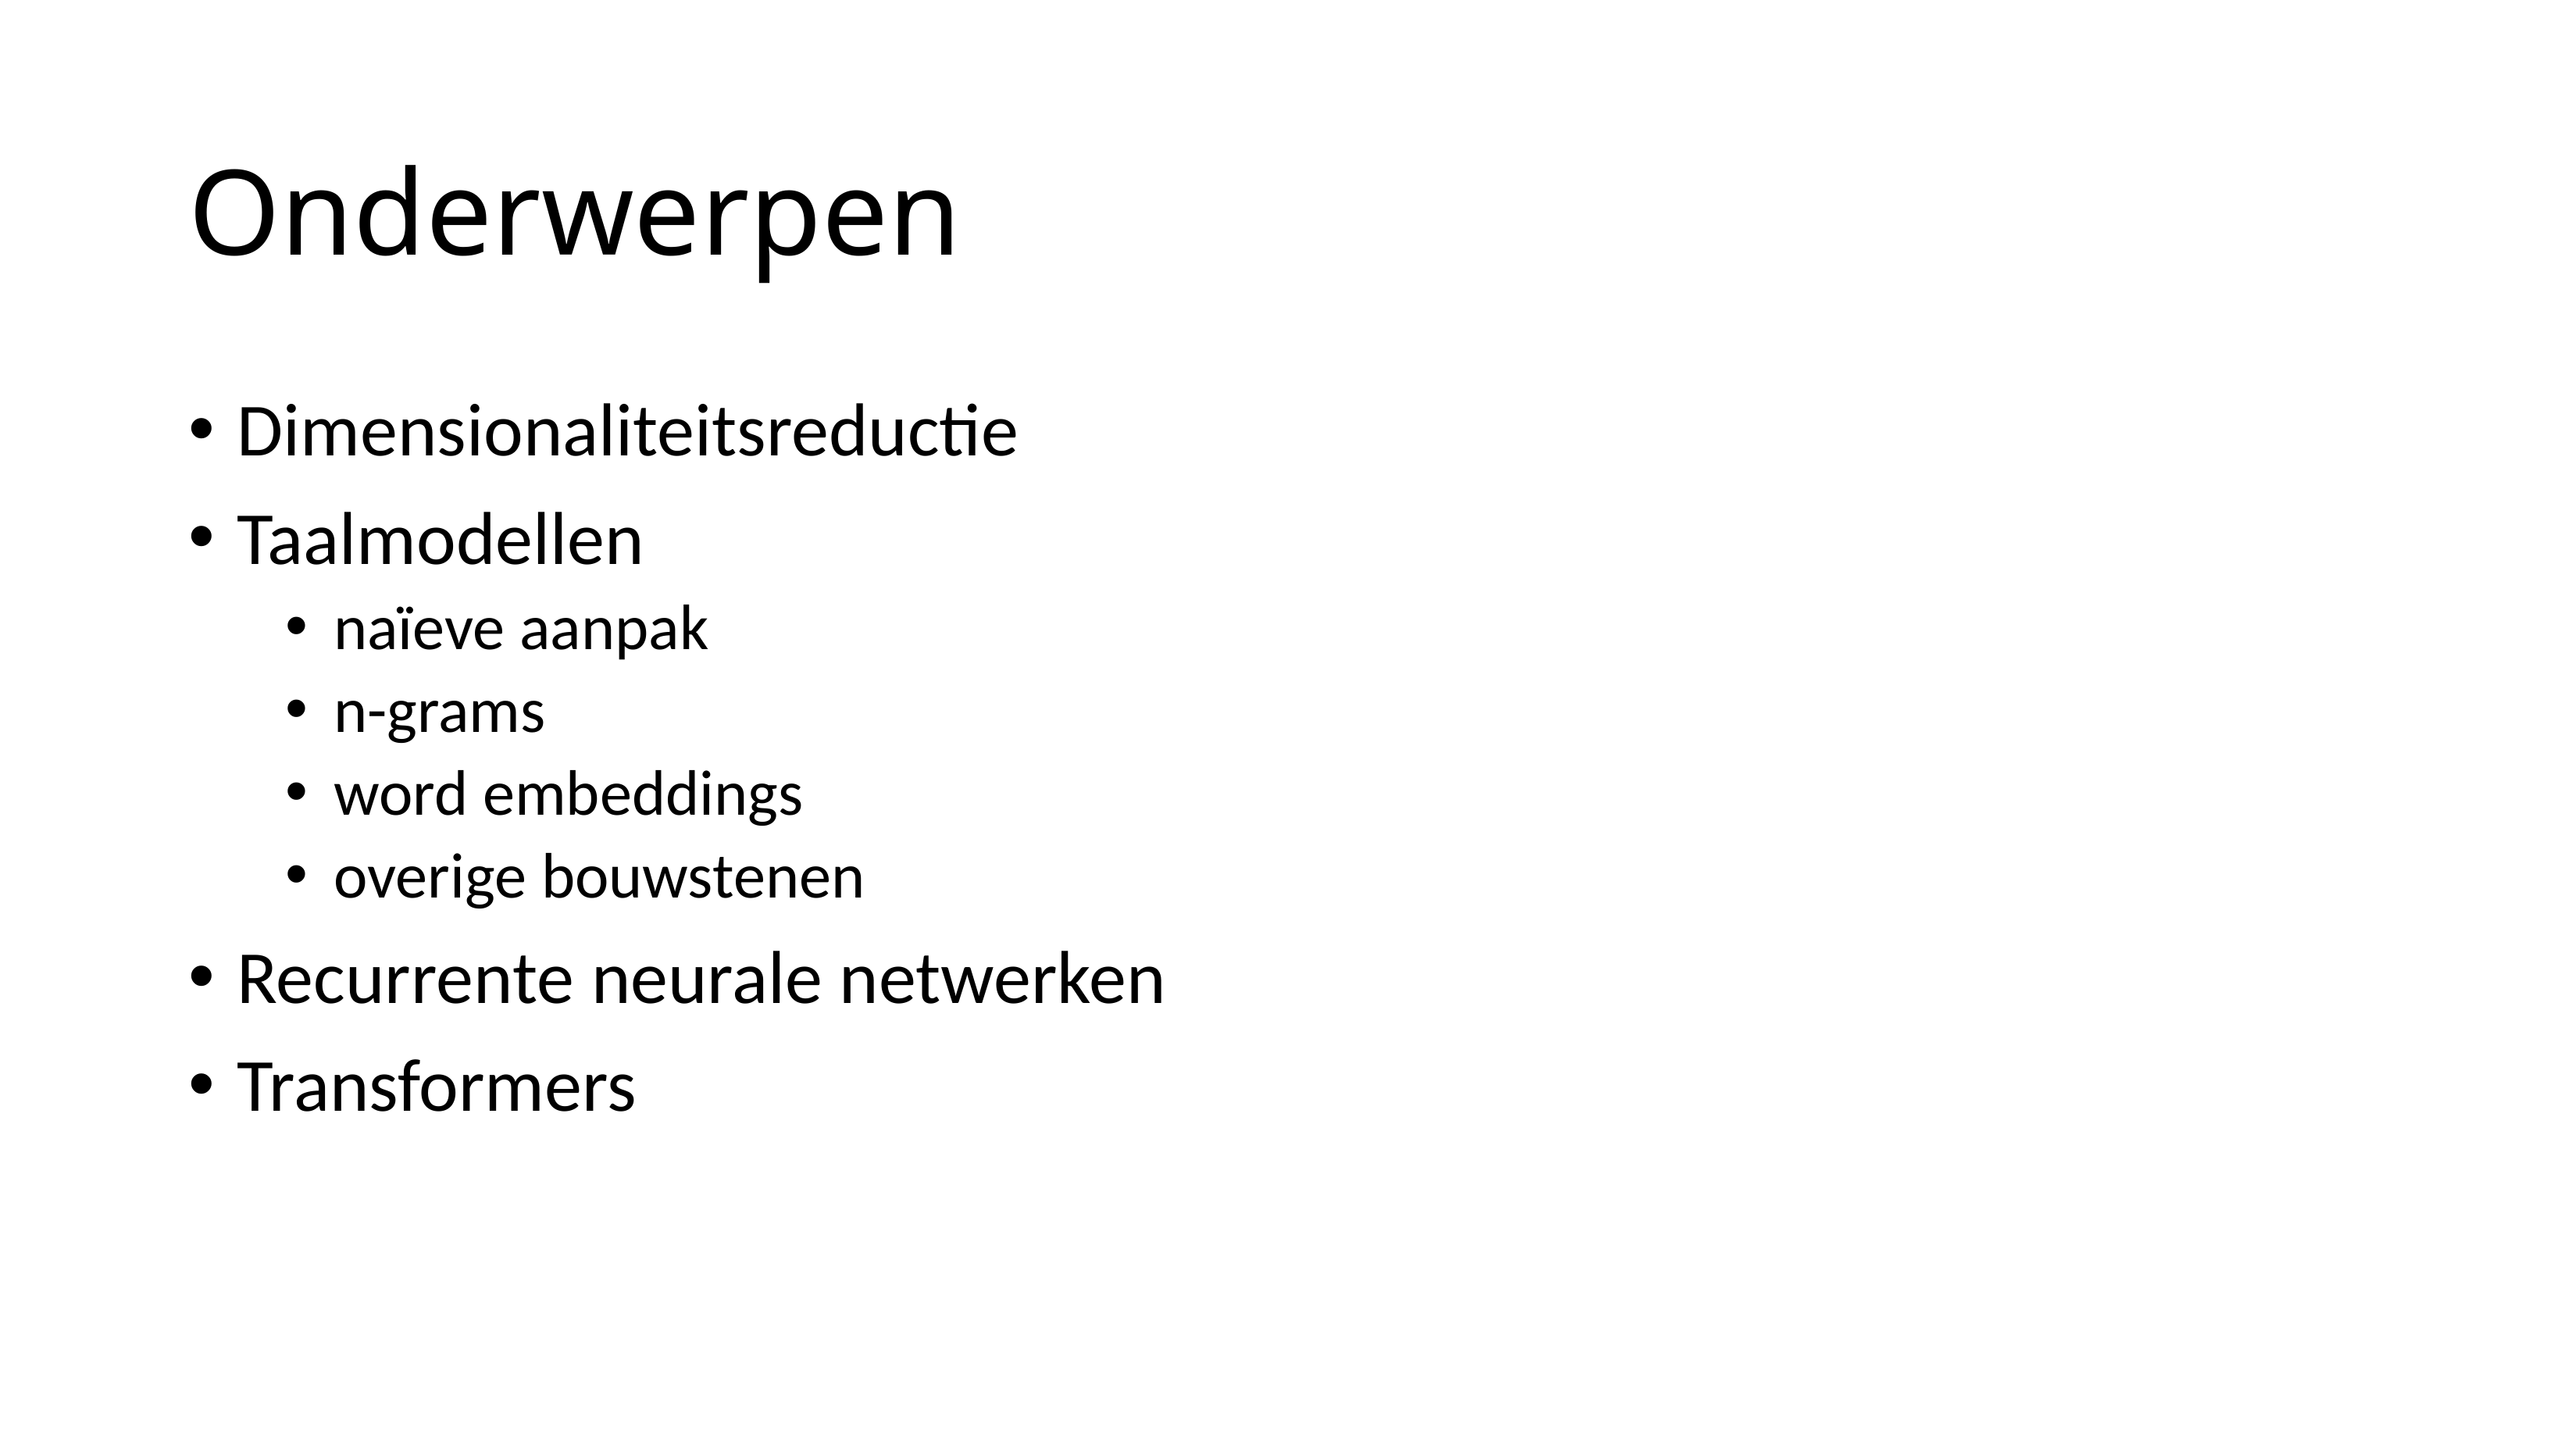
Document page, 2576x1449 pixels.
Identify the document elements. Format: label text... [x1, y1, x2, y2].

title Onderwerpen [177, 77, 2399, 358]
list Dimensionaliteitsreductie Taalmodellen naïeve aanpak n-grams word embeddings overige bouwstenen Recurrente neurale netwerken Transformers [177, 385, 2399, 1304]
